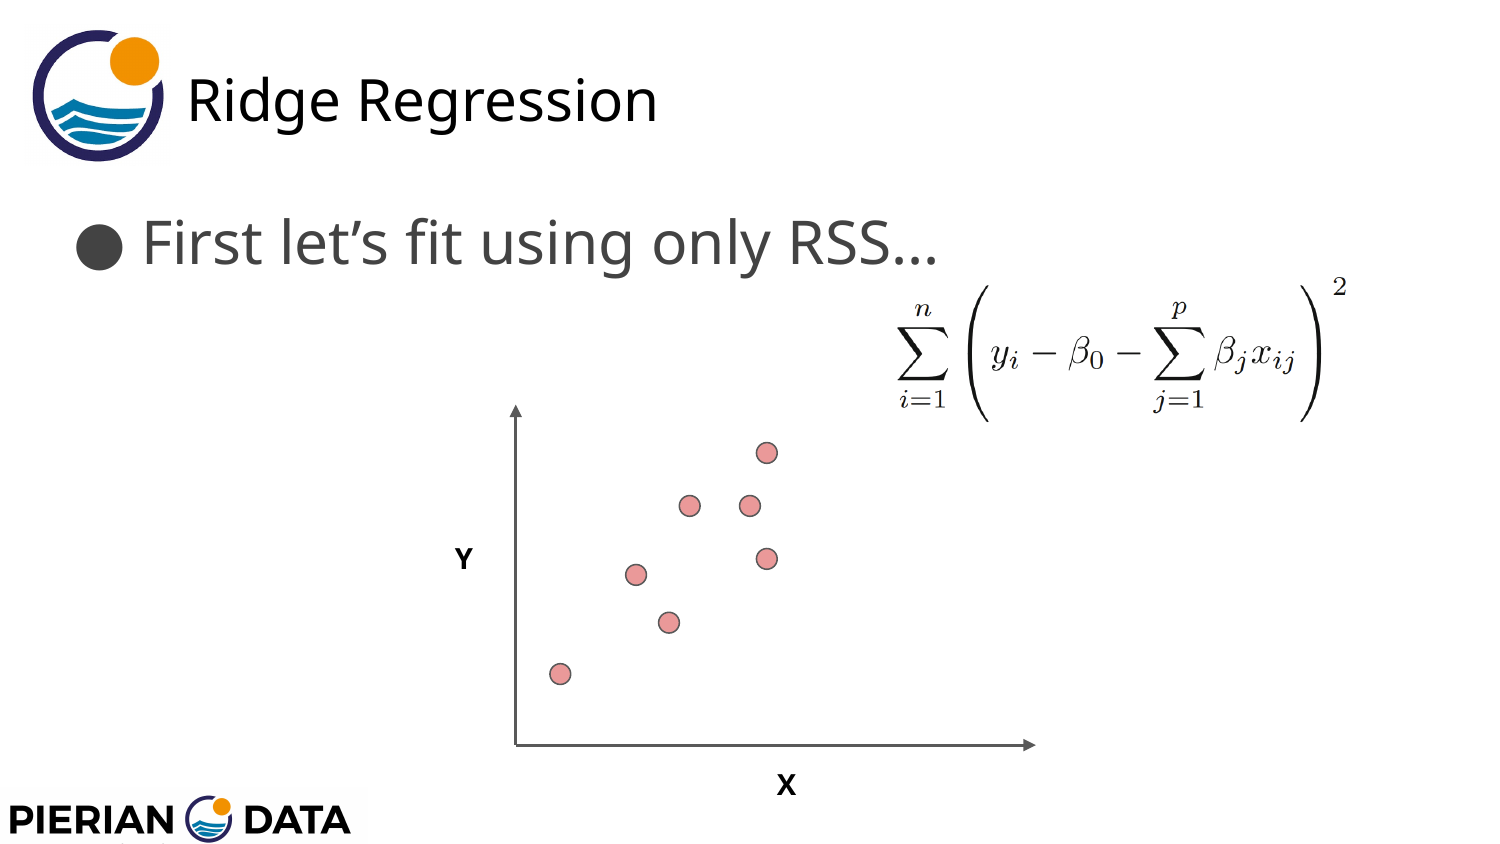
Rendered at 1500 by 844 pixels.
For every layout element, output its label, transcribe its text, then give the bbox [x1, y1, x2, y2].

text_box Y [406, 525, 511, 604]
text_box [756, 548, 778, 570]
list First let’s fit using only RSS... [51, 189, 1476, 318]
text_box [679, 495, 701, 517]
text_box [739, 495, 761, 517]
picture [886, 241, 1357, 429]
text_box [549, 663, 571, 685]
text_box [625, 564, 647, 586]
picture [0, 787, 368, 844]
text_box [756, 442, 778, 464]
text_box [658, 612, 680, 634]
title Ridge Regression [176, 48, 1449, 143]
text_box X [729, 754, 844, 830]
picture [24, 24, 172, 167]
